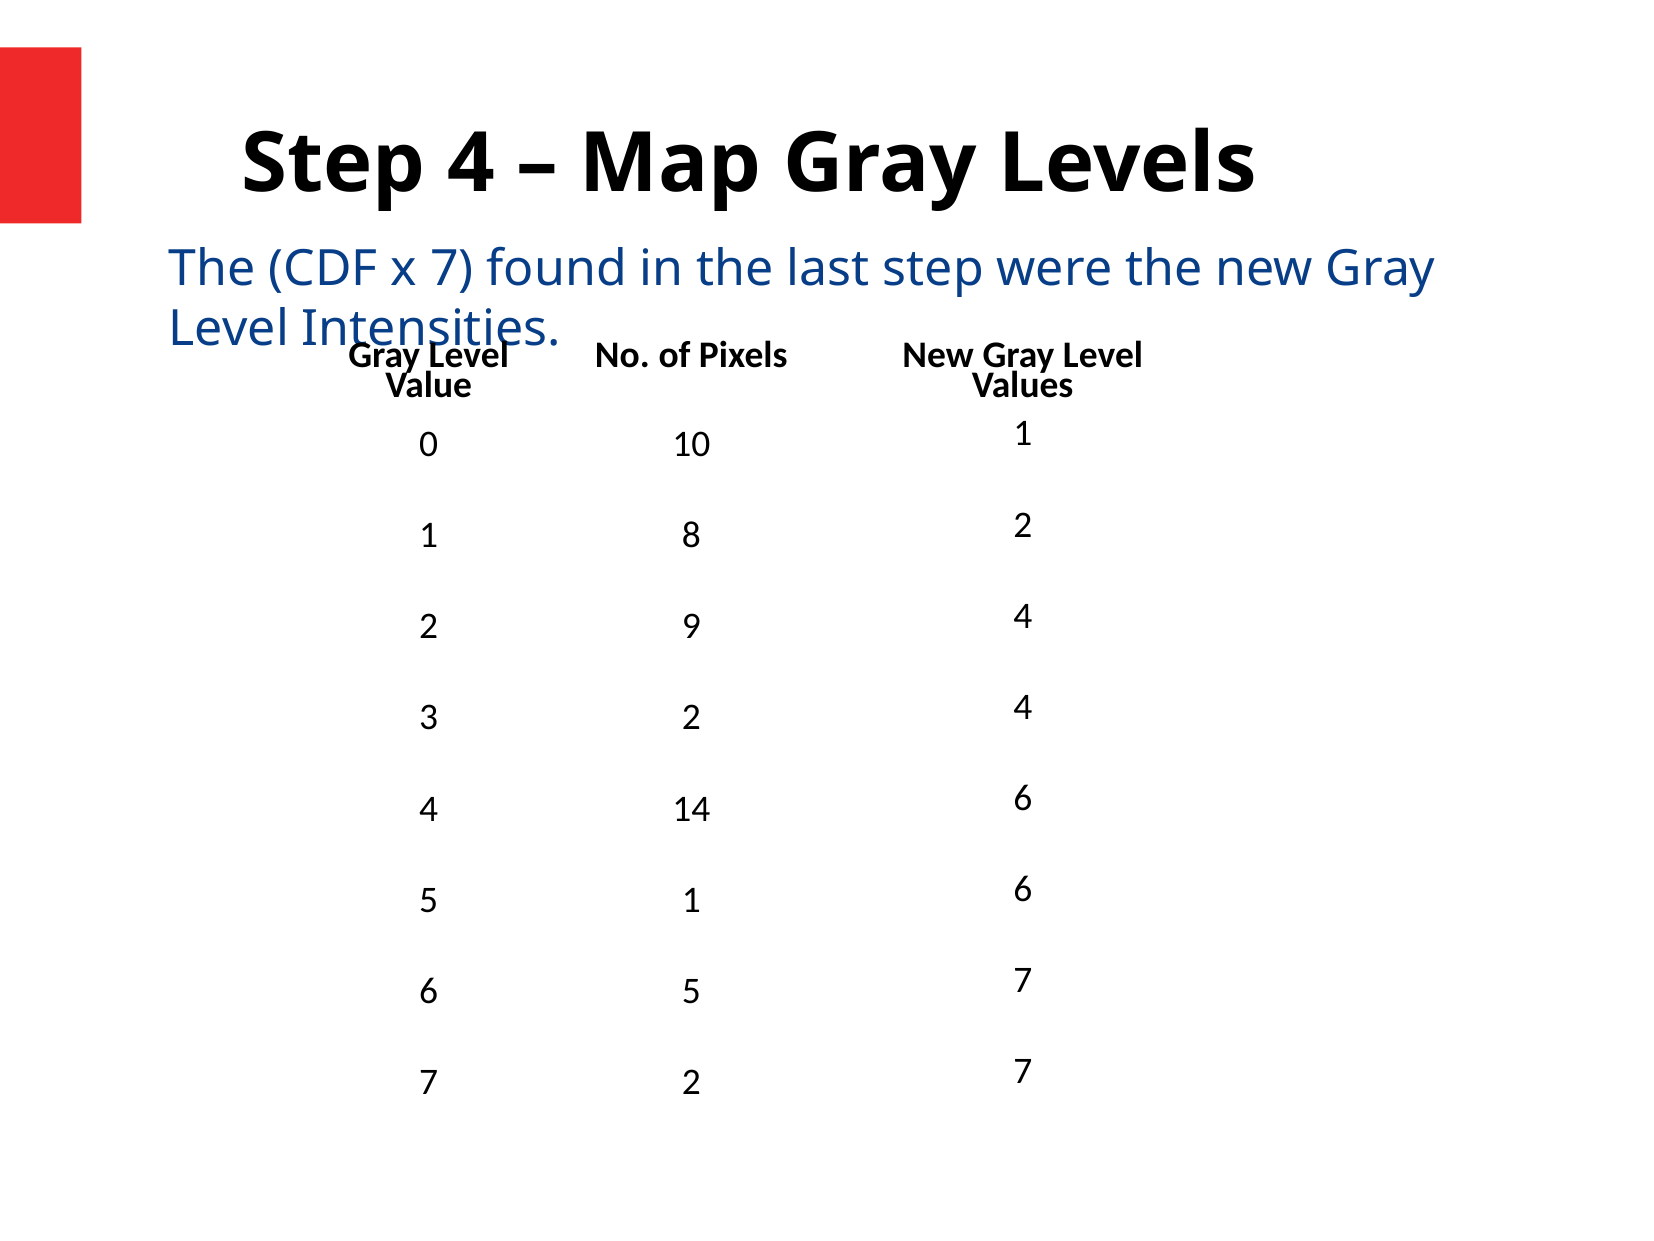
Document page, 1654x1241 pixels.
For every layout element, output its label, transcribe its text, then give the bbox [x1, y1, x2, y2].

table_cell 7 [874, 1052, 1201, 1143]
table_cell 1 [874, 414, 1201, 505]
table_header Gray Level Value [300, 335, 587, 425]
table_cell 0 [300, 425, 587, 516]
table_cell 6 [874, 778, 1201, 870]
table_header New Gray Level Values [874, 335, 1201, 414]
table_cell 4 [300, 789, 587, 880]
table_cell 7 [874, 961, 1201, 1052]
table_cell 3 [300, 698, 587, 789]
table_cell 2 [587, 698, 825, 789]
text_box Step 4 – Map Gray Levels [74, 55, 1425, 261]
table_cell 5 [300, 880, 587, 971]
table_header No. of Pixels [587, 335, 825, 425]
table_cell 10 [587, 425, 825, 516]
table_cell 7 [300, 1063, 587, 1154]
table_cell 2 [874, 505, 1201, 596]
table_cell 6 [300, 971, 587, 1063]
table_cell 4 [874, 596, 1201, 687]
table_cell 9 [587, 607, 825, 698]
table_cell 5 [587, 971, 825, 1063]
table_cell 1 [587, 880, 825, 971]
text_box The (CDF x 7) found in the last step were the new Gray Level Intensities. [153, 227, 1579, 369]
table_cell 4 [874, 687, 1201, 778]
table_cell 2 [300, 607, 587, 698]
table_cell 1 [300, 516, 587, 607]
table_cell 14 [587, 789, 825, 880]
table_cell 6 [874, 870, 1201, 961]
table_cell 2 [587, 1063, 825, 1154]
table_cell 8 [587, 516, 825, 607]
